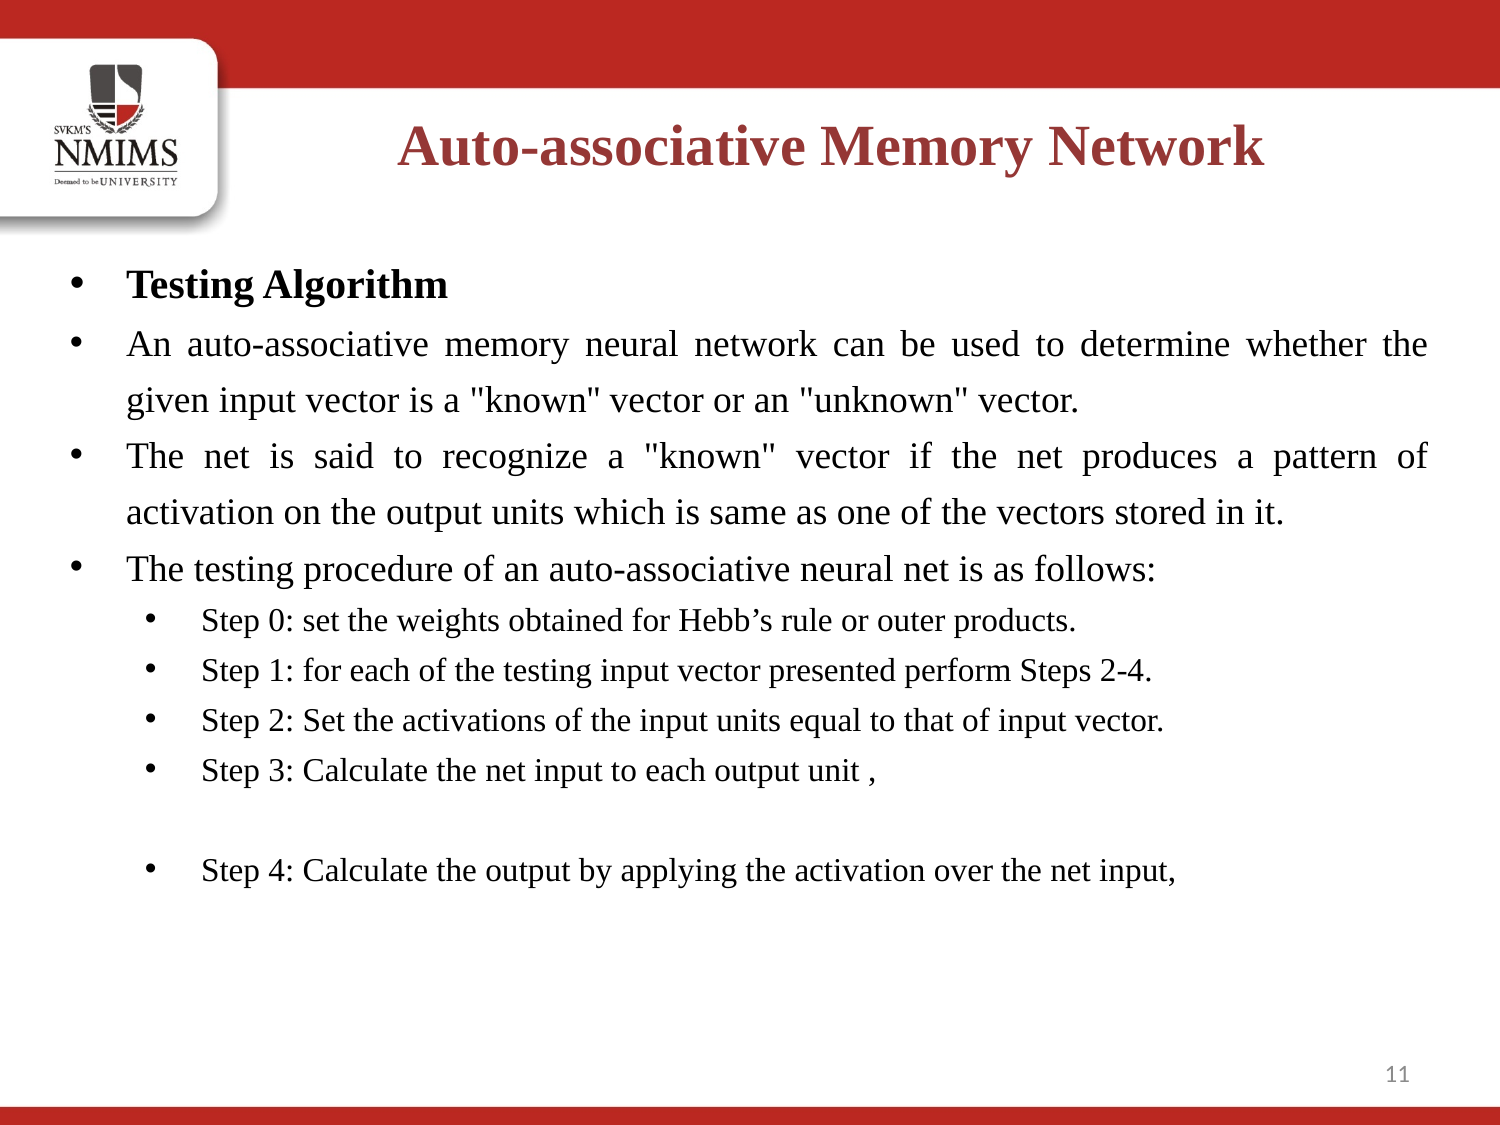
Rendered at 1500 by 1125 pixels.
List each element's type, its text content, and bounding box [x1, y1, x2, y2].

slide_number 11 [1074, 1042, 1425, 1103]
picture [0, 0, 1500, 1125]
text_box Auto-associative Memory Network [237, 99, 1425, 185]
